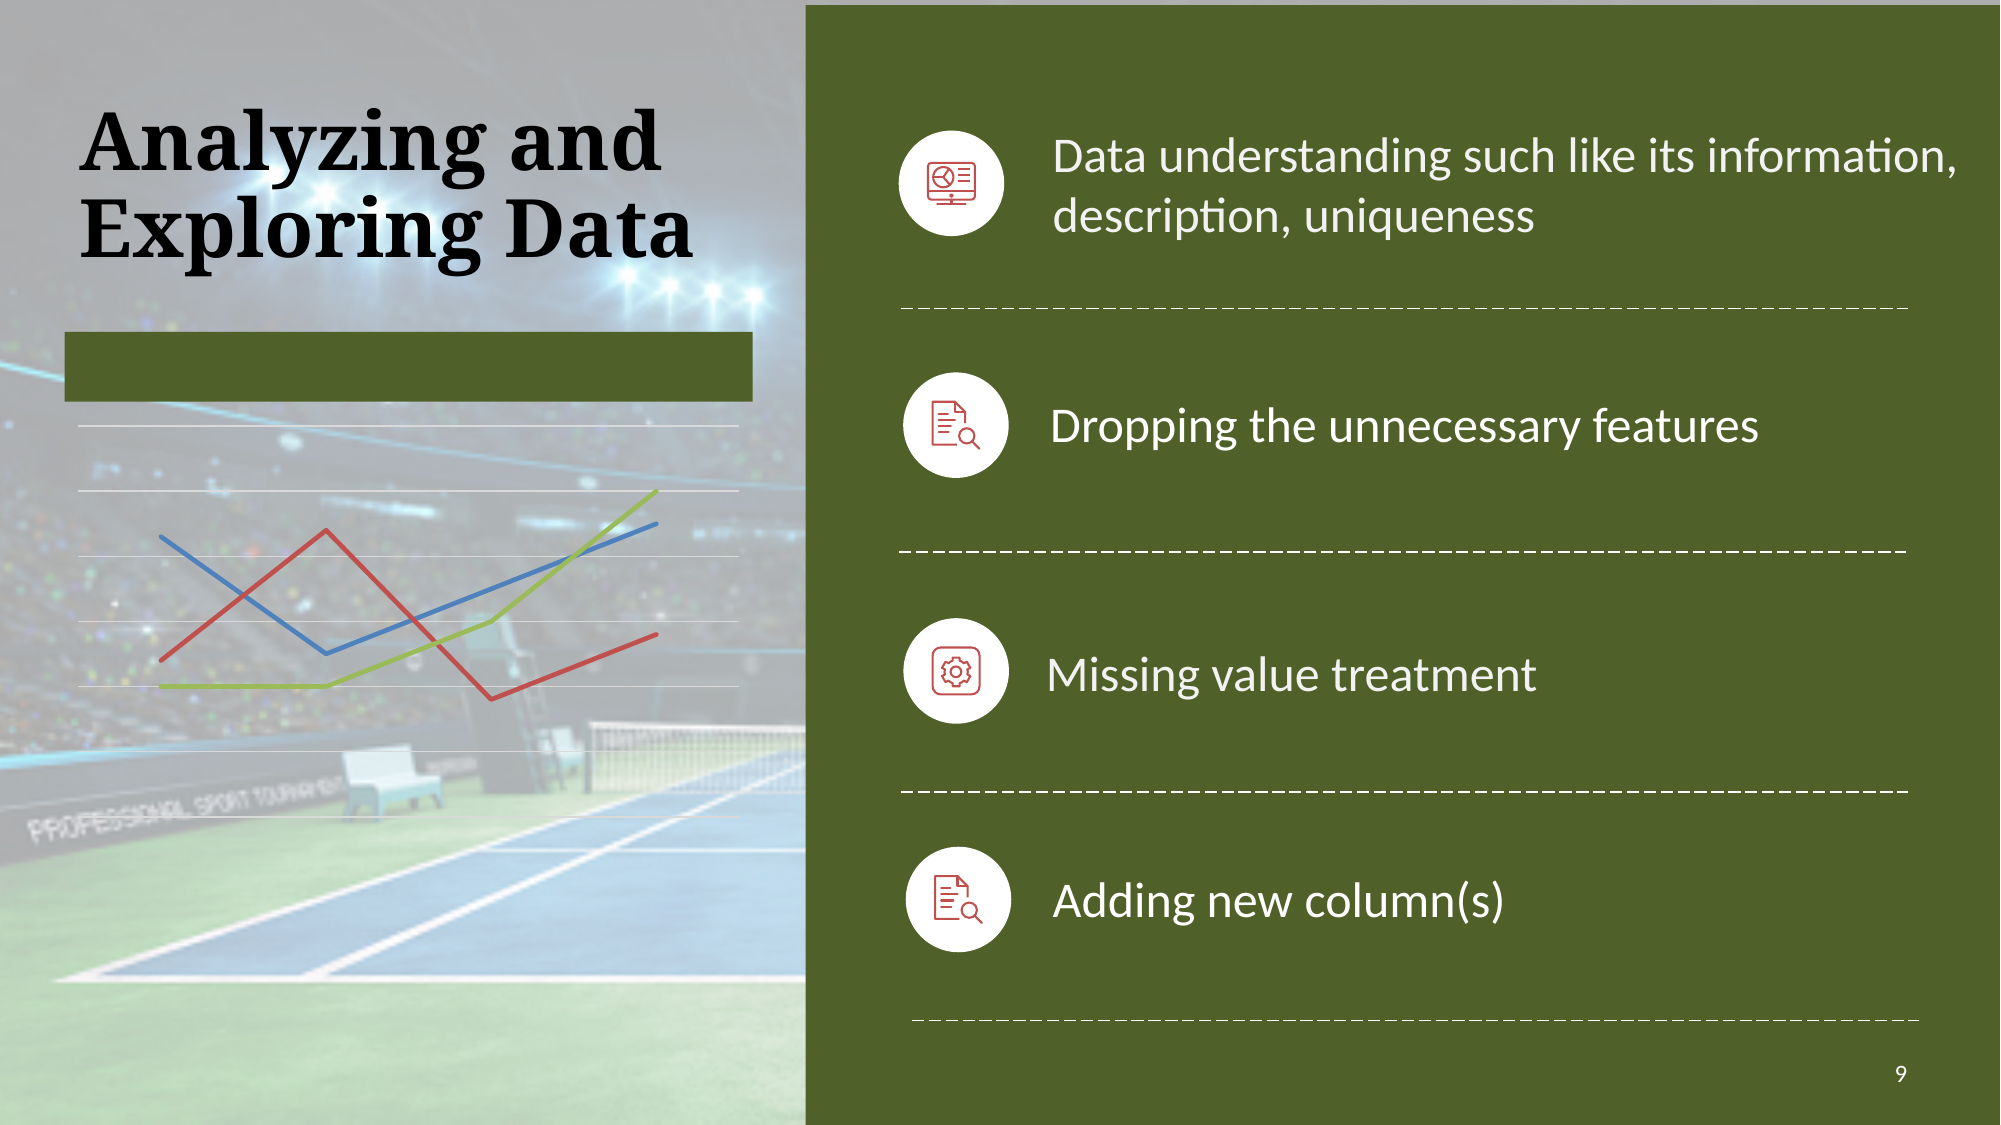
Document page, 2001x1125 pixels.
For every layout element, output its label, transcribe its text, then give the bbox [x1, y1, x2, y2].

text_box Data understanding such like its information, description, uniqueness [1052, 122, 1970, 243]
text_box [898, 130, 1005, 237]
title Analyzing and Exploring Data [64, 59, 753, 316]
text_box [903, 617, 1010, 724]
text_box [902, 372, 1906, 479]
text_box [805, 5, 2000, 1125]
slide_number 9 [1877, 1052, 1925, 1094]
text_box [905, 846, 1909, 953]
text_box Missing value treatment [1045, 641, 1963, 702]
chart [64, 417, 753, 826]
text_box [64, 331, 753, 402]
